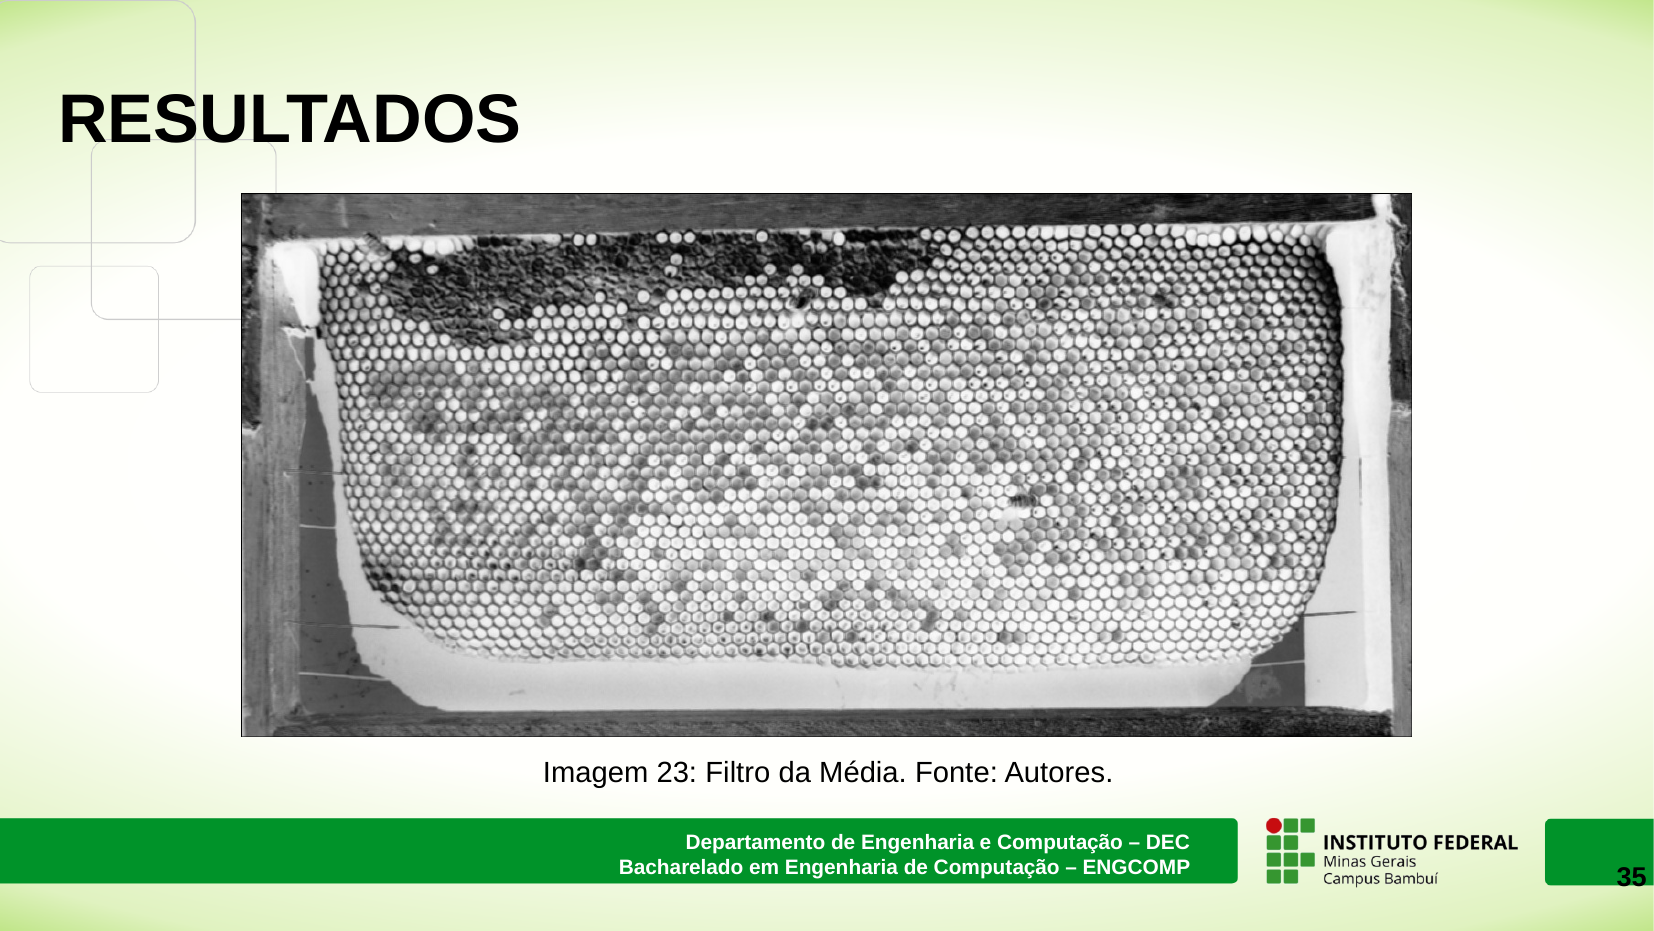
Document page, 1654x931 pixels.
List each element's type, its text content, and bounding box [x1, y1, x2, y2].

text_box Imagem 23: Filtro da Média. Fonte: Autores. [245, 743, 1412, 810]
picture [0, 0, 1654, 931]
slide_number ‹#› [1547, 859, 1647, 931]
title RESULTADOS [58, 37, 1489, 193]
